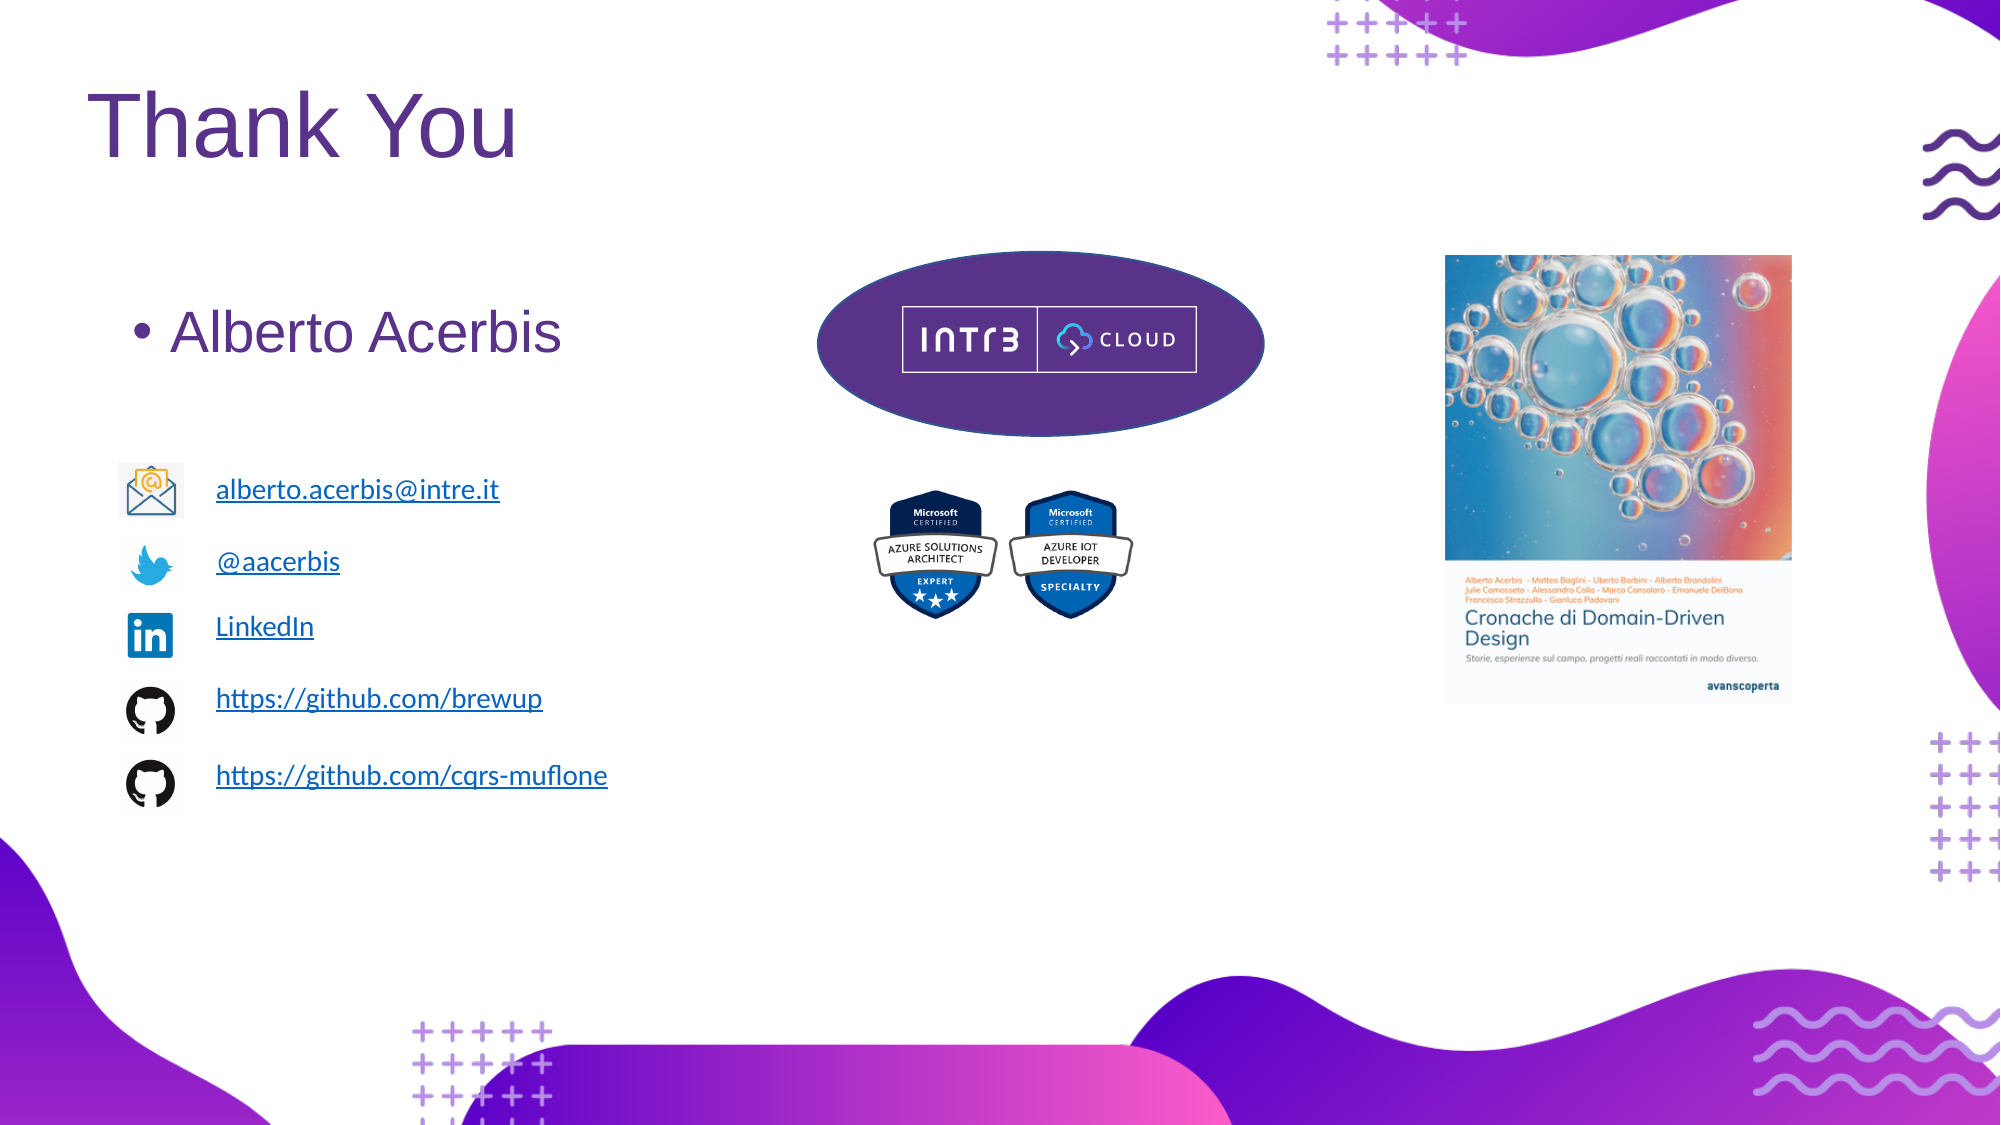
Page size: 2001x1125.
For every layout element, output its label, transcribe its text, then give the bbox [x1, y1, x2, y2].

text_box LinkedIn [185, 595, 388, 659]
text_box @aacerbis [185, 530, 388, 594]
text_box [816, 250, 1265, 437]
picture [0, 0, 2000, 1125]
text_box https://github.com/cqrs-muflone [185, 744, 809, 808]
text_box alberto.acerbis@intre.it [185, 458, 718, 522]
text_box Alberto Acerbis [118, 295, 1843, 830]
title Thank You [70, 47, 1911, 209]
text_box https://github.com/brewup [185, 667, 621, 731]
